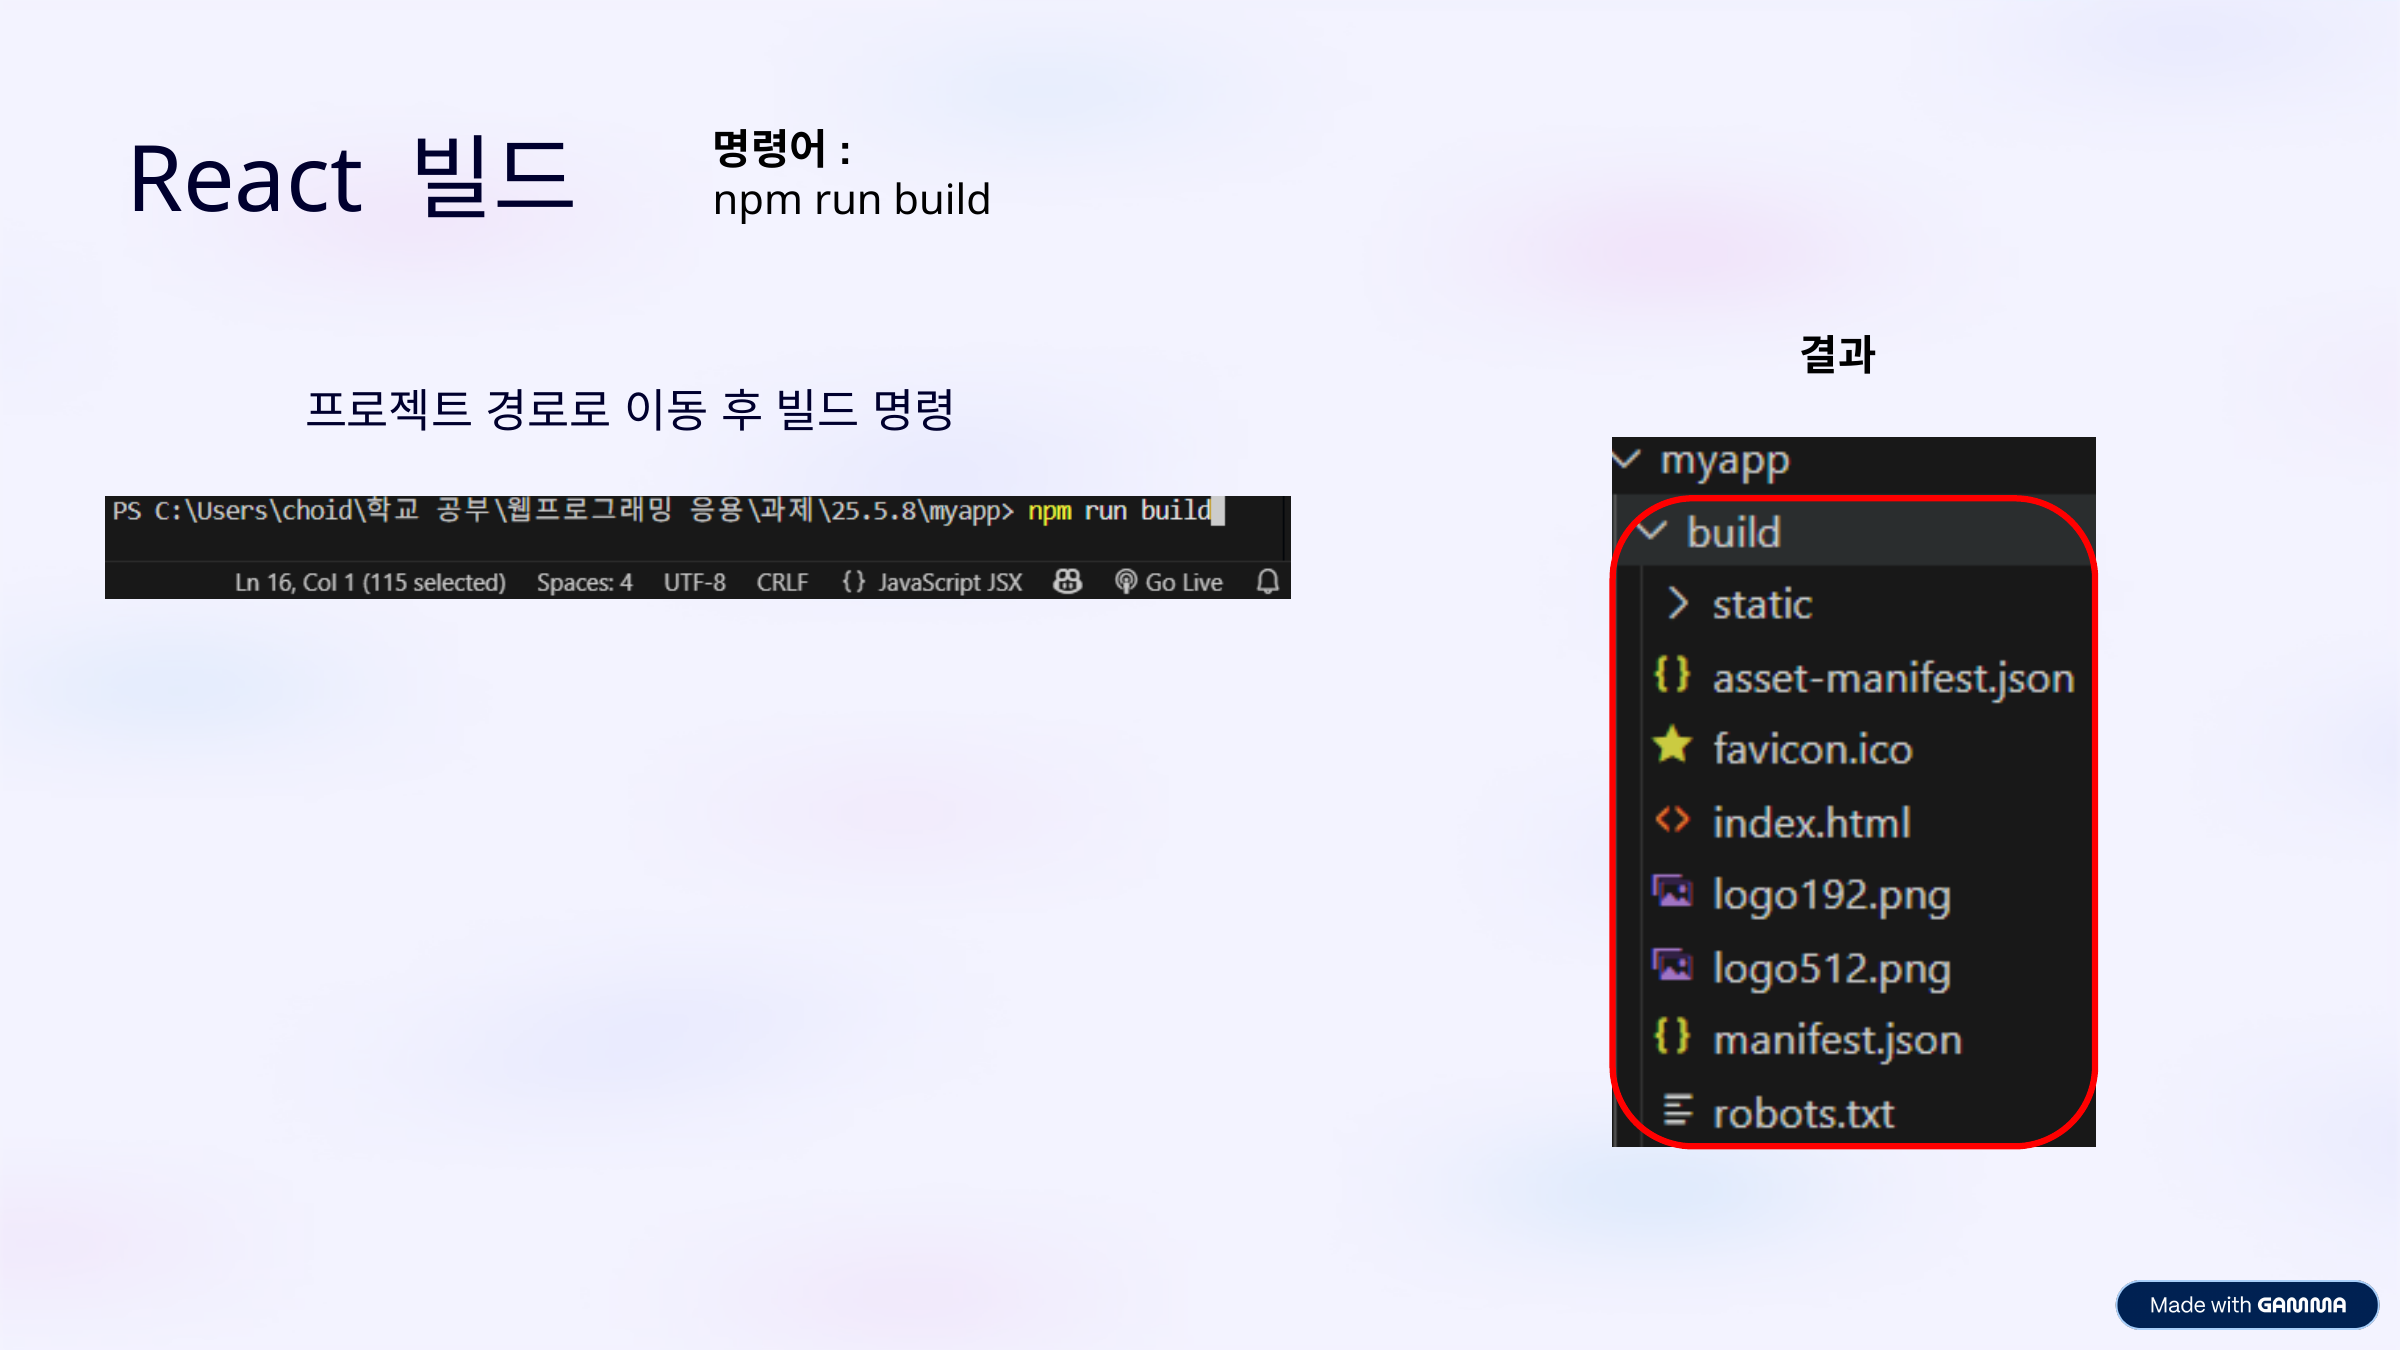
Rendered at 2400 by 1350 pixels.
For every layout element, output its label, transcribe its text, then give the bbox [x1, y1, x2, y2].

picture [1612, 437, 2096, 1147]
picture [105, 496, 1291, 599]
text_box React 빌드 [126, 114, 1051, 231]
text_box 결과 [1784, 321, 1923, 387]
text_box 명령어: npm run build [697, 115, 1331, 230]
picture [2106, 1271, 2389, 1339]
text_box 프로젝트 경로로 이동 후 빌드 명령 [304, 379, 1091, 438]
